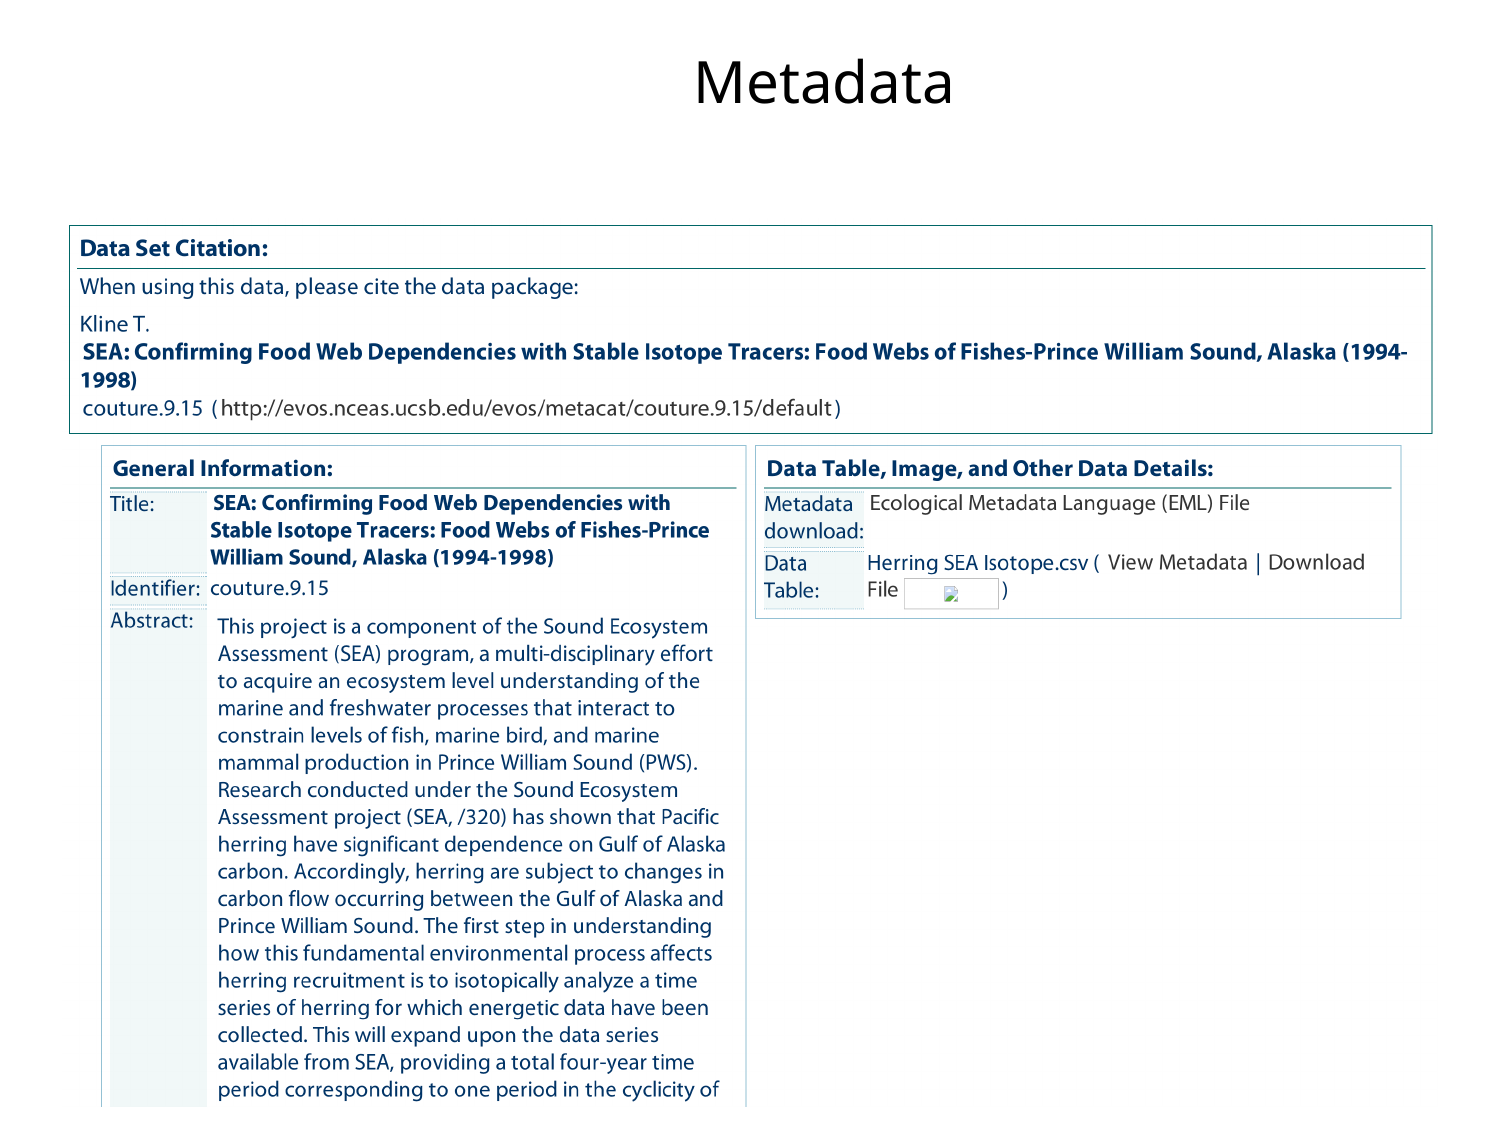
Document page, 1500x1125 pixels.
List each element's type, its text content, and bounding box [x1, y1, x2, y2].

title Metadata [199, 0, 1456, 160]
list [62, 199, 1438, 1125]
